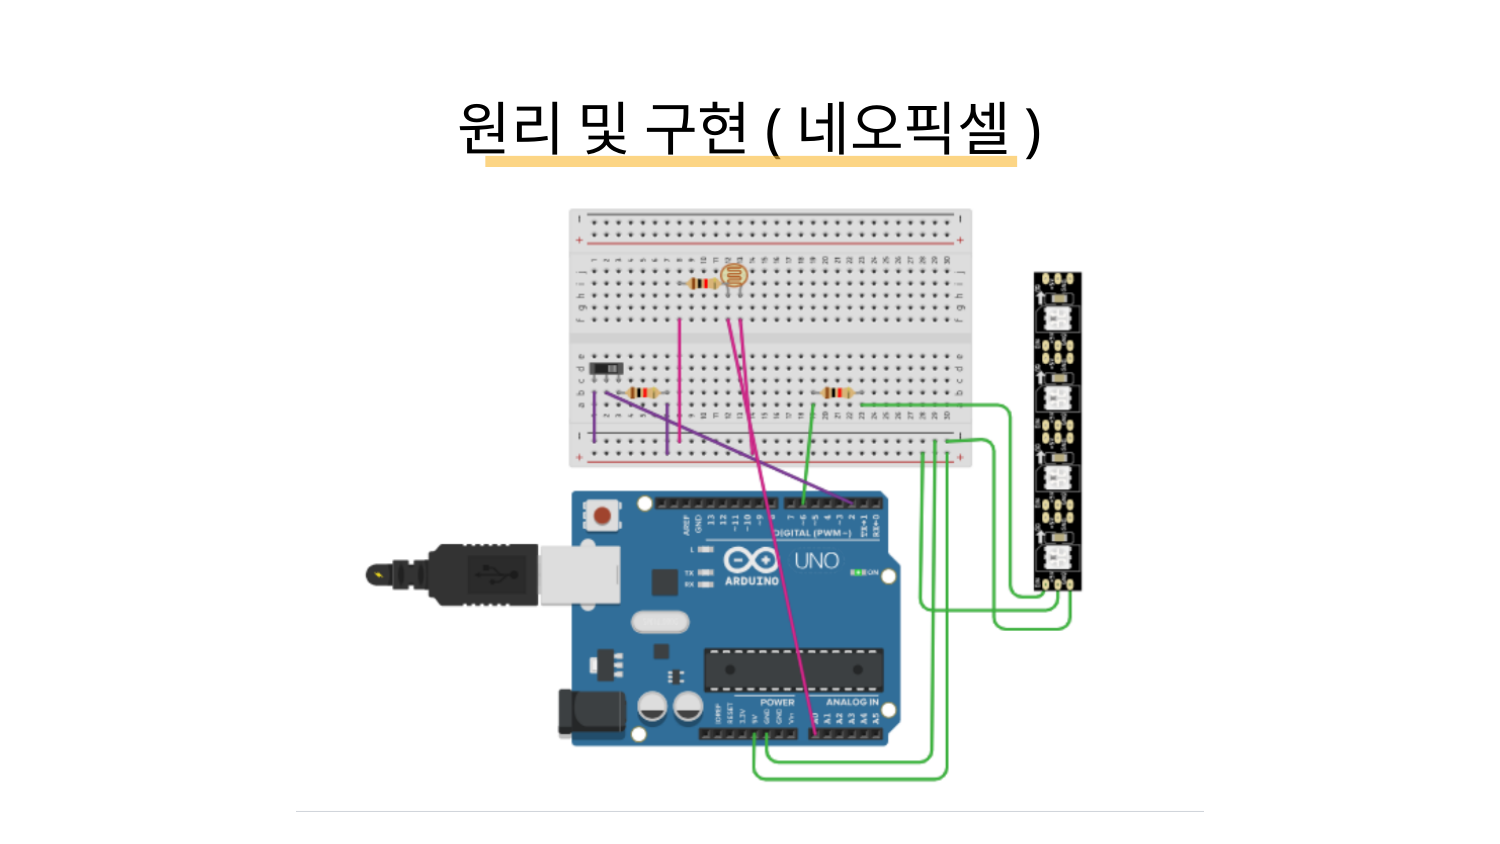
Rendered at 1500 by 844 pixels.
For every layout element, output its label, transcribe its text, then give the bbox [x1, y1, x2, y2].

picture [296, 186, 1204, 814]
text_box [485, 155, 1018, 167]
title 원리 및 구현(네오픽셀) [116, 88, 1384, 167]
